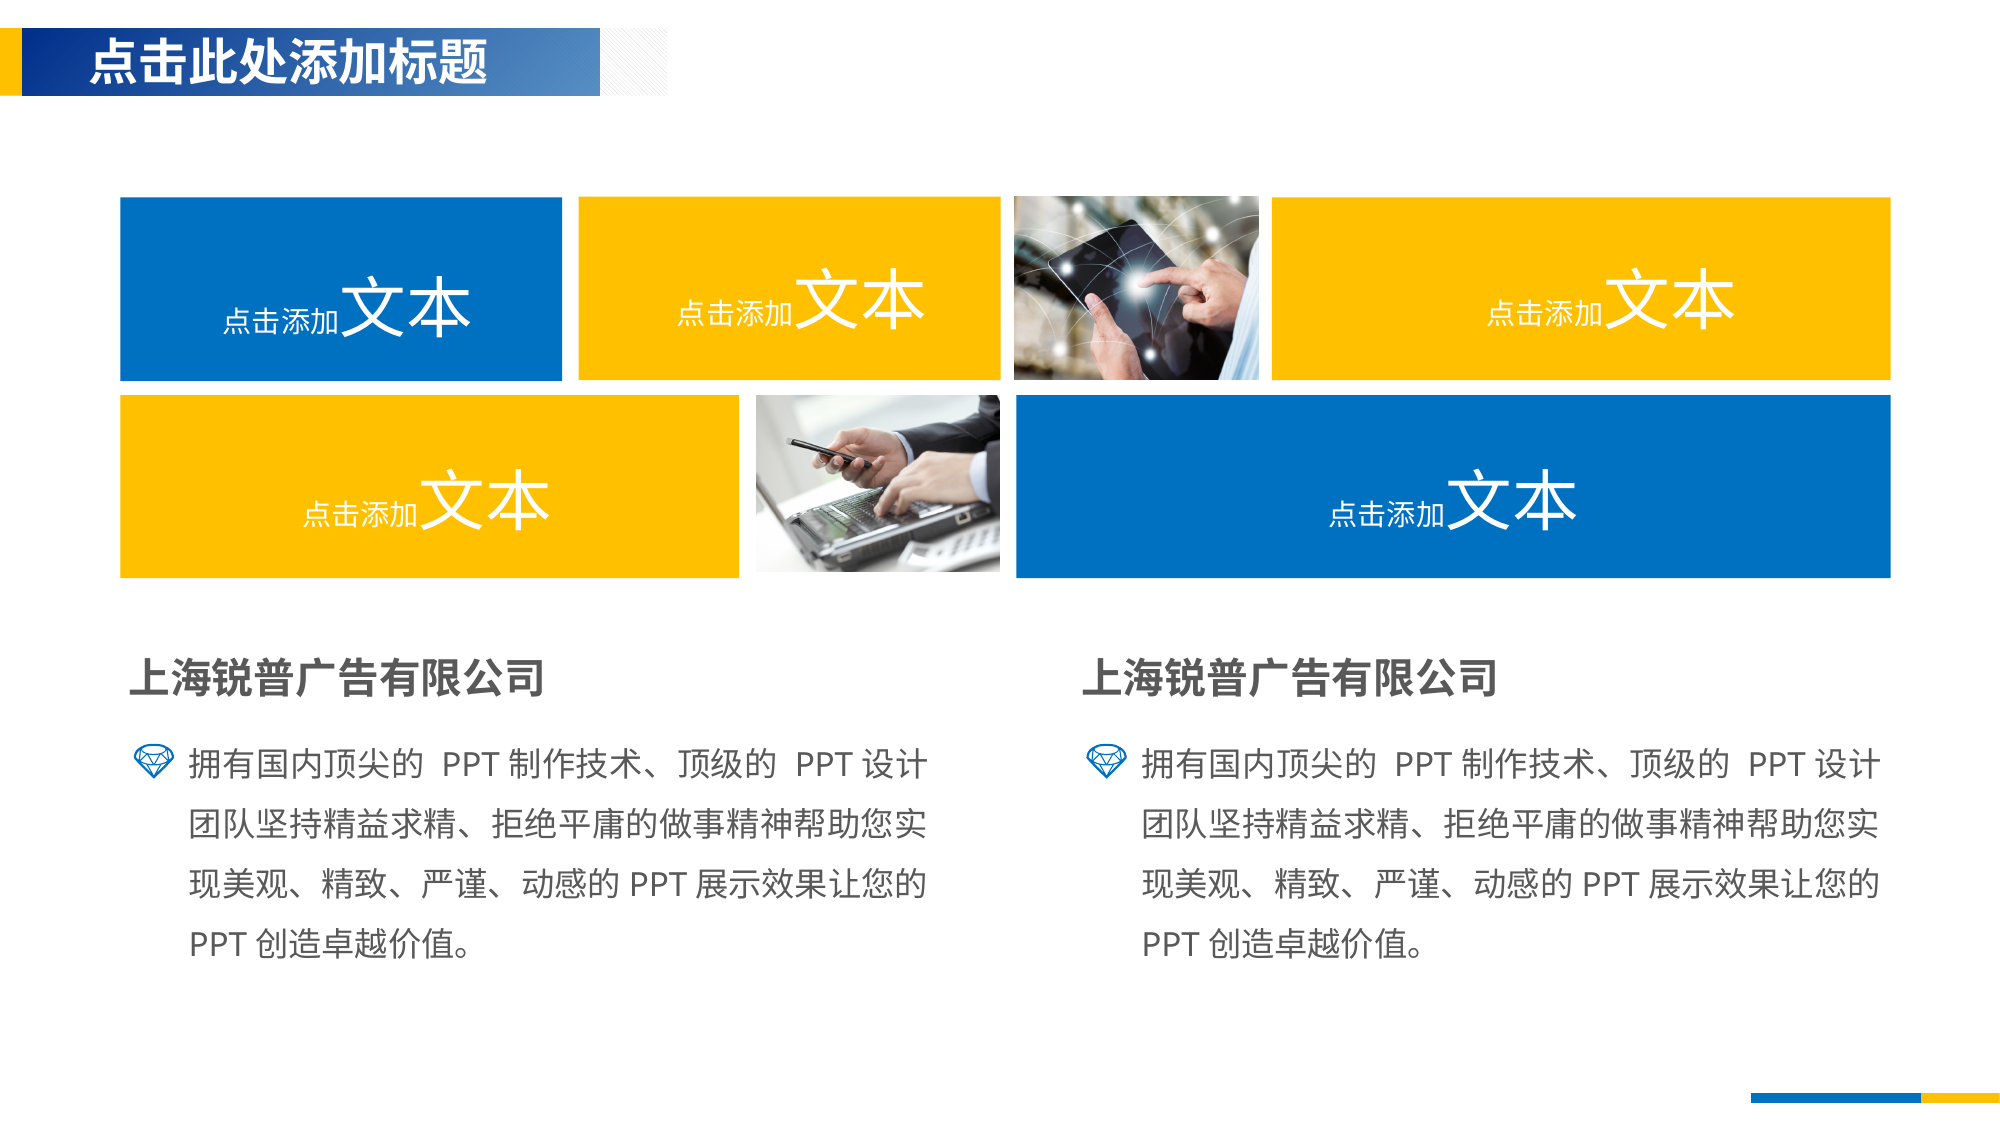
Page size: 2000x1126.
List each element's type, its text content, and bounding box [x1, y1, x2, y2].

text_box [22, 28, 668, 96]
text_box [120, 197, 563, 381]
picture [755, 395, 1000, 573]
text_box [1066, 644, 1897, 974]
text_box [578, 196, 1001, 381]
text_box 点击此处添加标题 [73, 23, 795, 98]
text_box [1271, 197, 1891, 381]
picture [1014, 196, 1259, 380]
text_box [1016, 395, 1891, 579]
text_box [0, 27, 23, 97]
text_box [113, 644, 944, 974]
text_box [120, 395, 740, 579]
